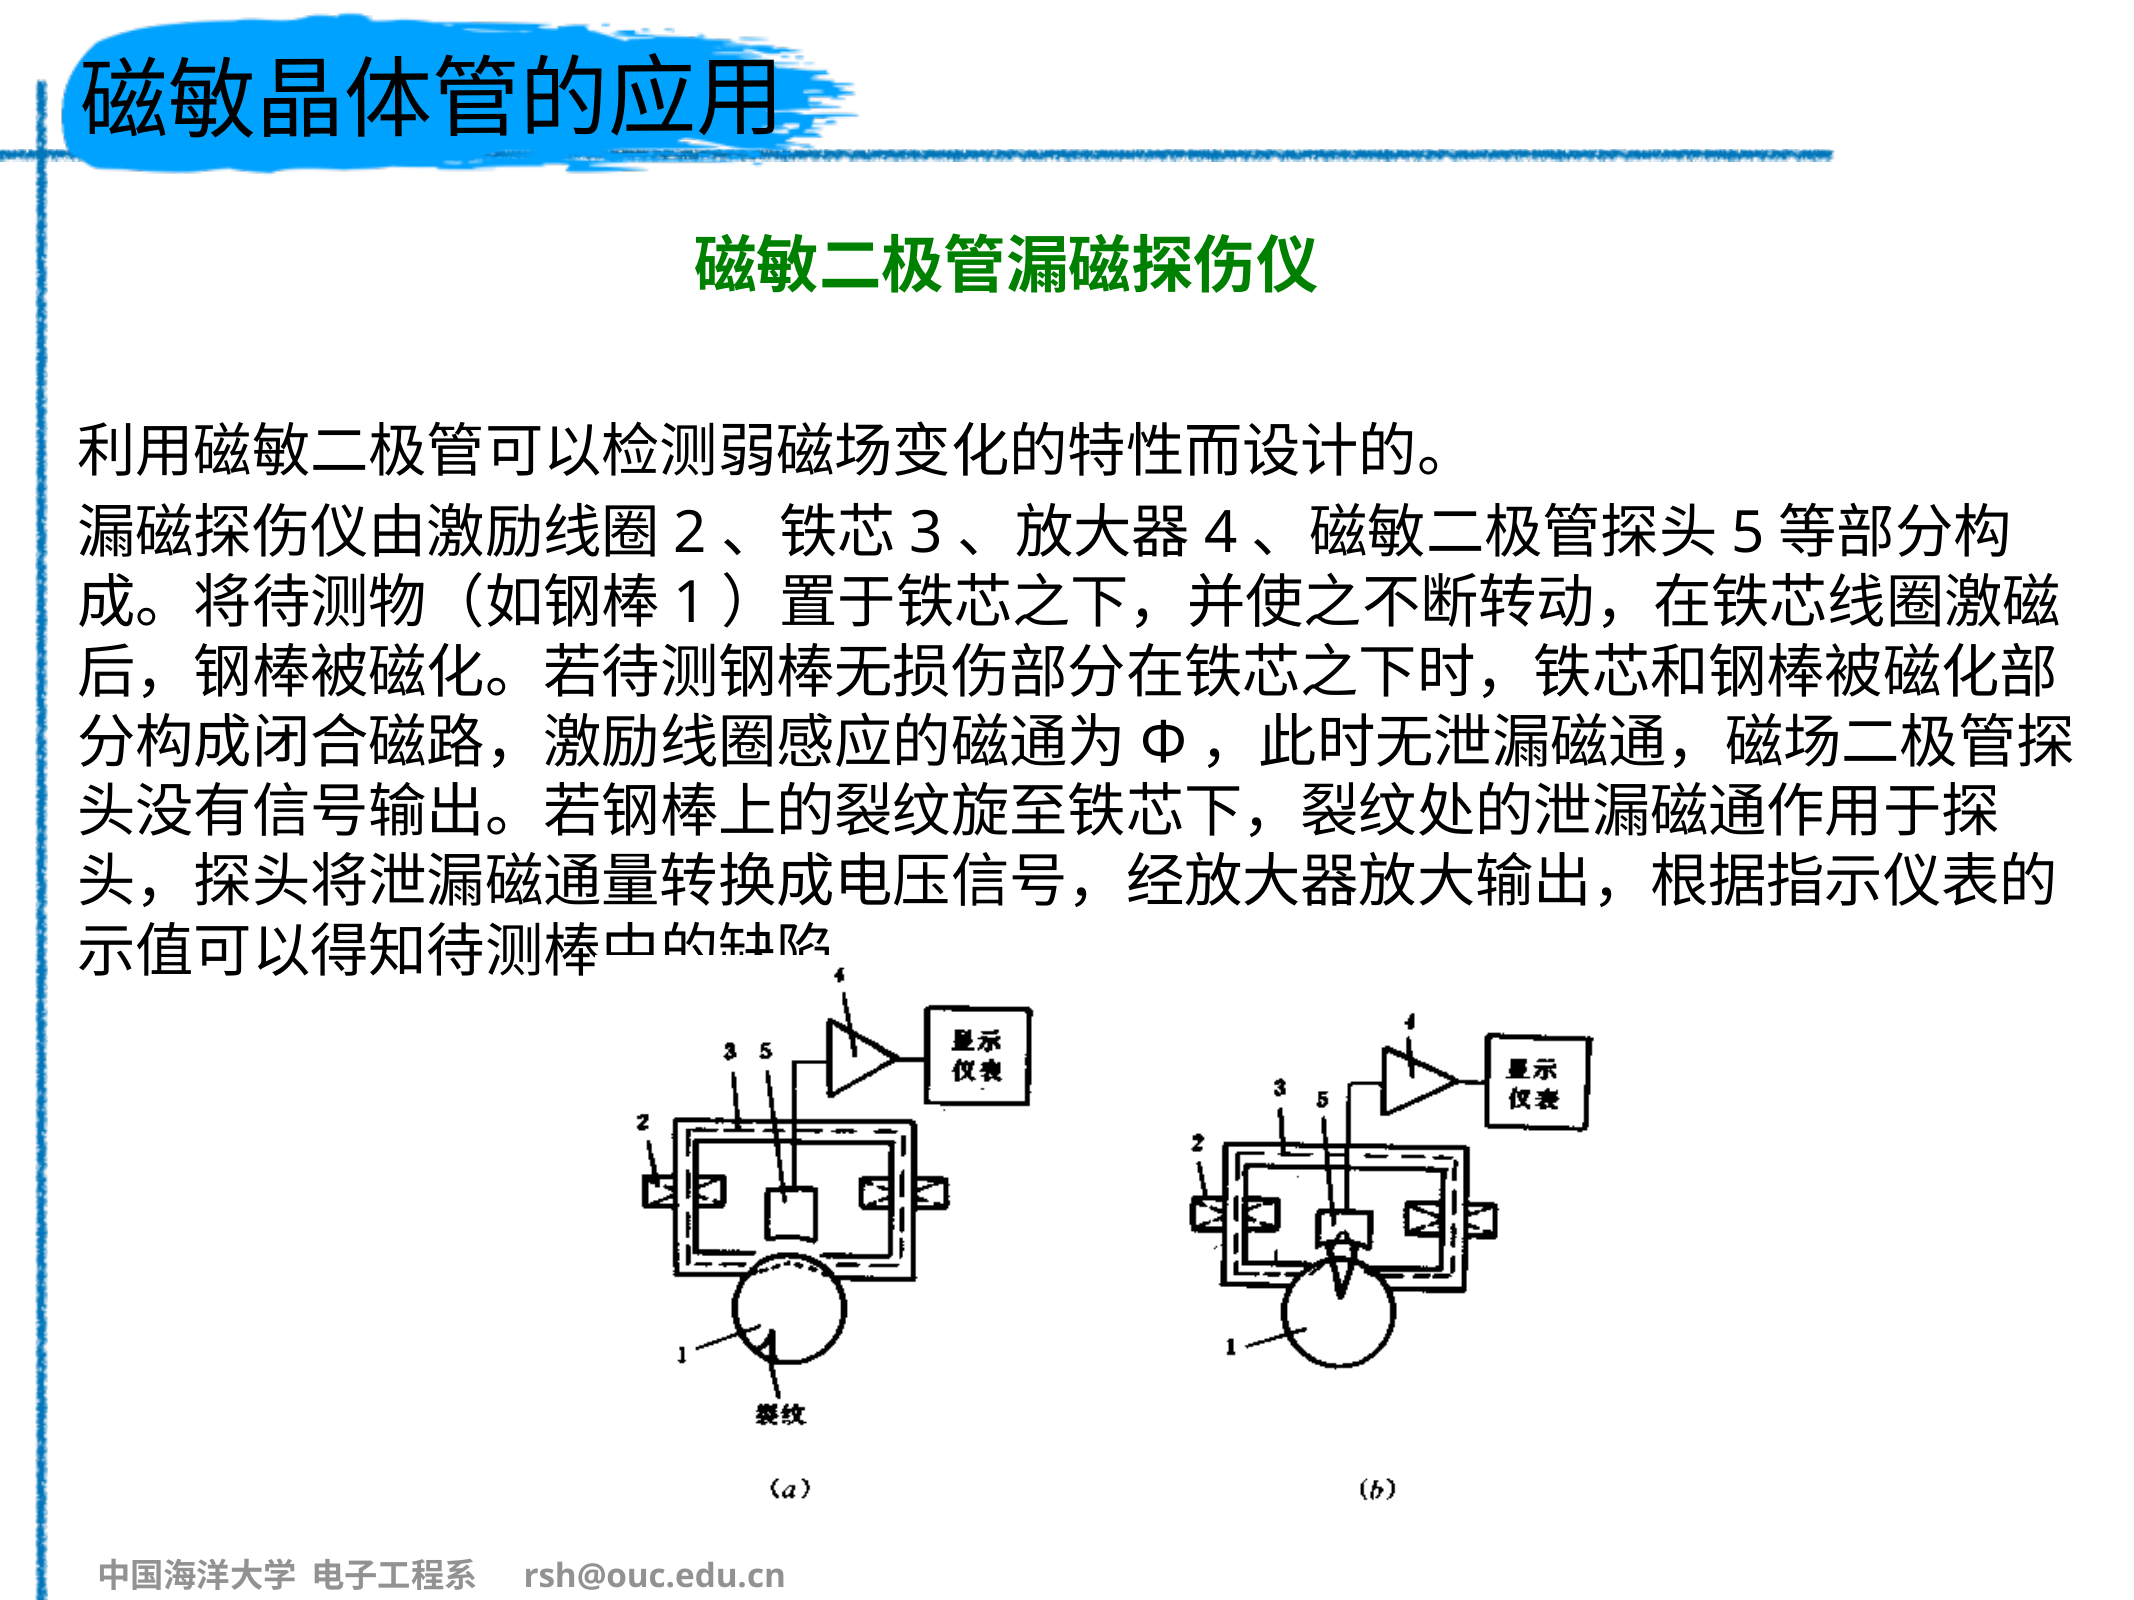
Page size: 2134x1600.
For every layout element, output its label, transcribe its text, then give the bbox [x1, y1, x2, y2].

title 磁敏晶体管的应用 [66, 0, 799, 188]
text_box 利用磁敏二极管可以检测弱磁场变化的特性而设计的。 漏磁探伤仪由激励线圈2、铁芯3、放大器4、磁敏二极管探头5等部分构成。将待测物（如钢棒1）置于铁芯之下，并使之不断转动，在铁芯线圈激磁后，钢棒被磁化。若待测钢棒无损伤部分在铁芯之下时，铁芯和钢棒被磁化部分构成闭合磁路，激励线圈感应的磁通为Φ，此时无泄漏磁通，磁场二极管探头没有信号输出。若钢棒上的裂纹旋至铁芯下，裂纹处的泄漏磁通作用于探头，探头将泄漏磁通量转换成电压信号，经放大器放大输出，根据指示仪表的示值可以得知待测棒中的缺陷。 [69, 405, 2109, 992]
text_box 磁敏二极管漏磁探伤仪 [685, 216, 1492, 309]
picture [0, 10, 67, 1600]
picture [595, 955, 1638, 1506]
picture [798, 10, 1841, 178]
